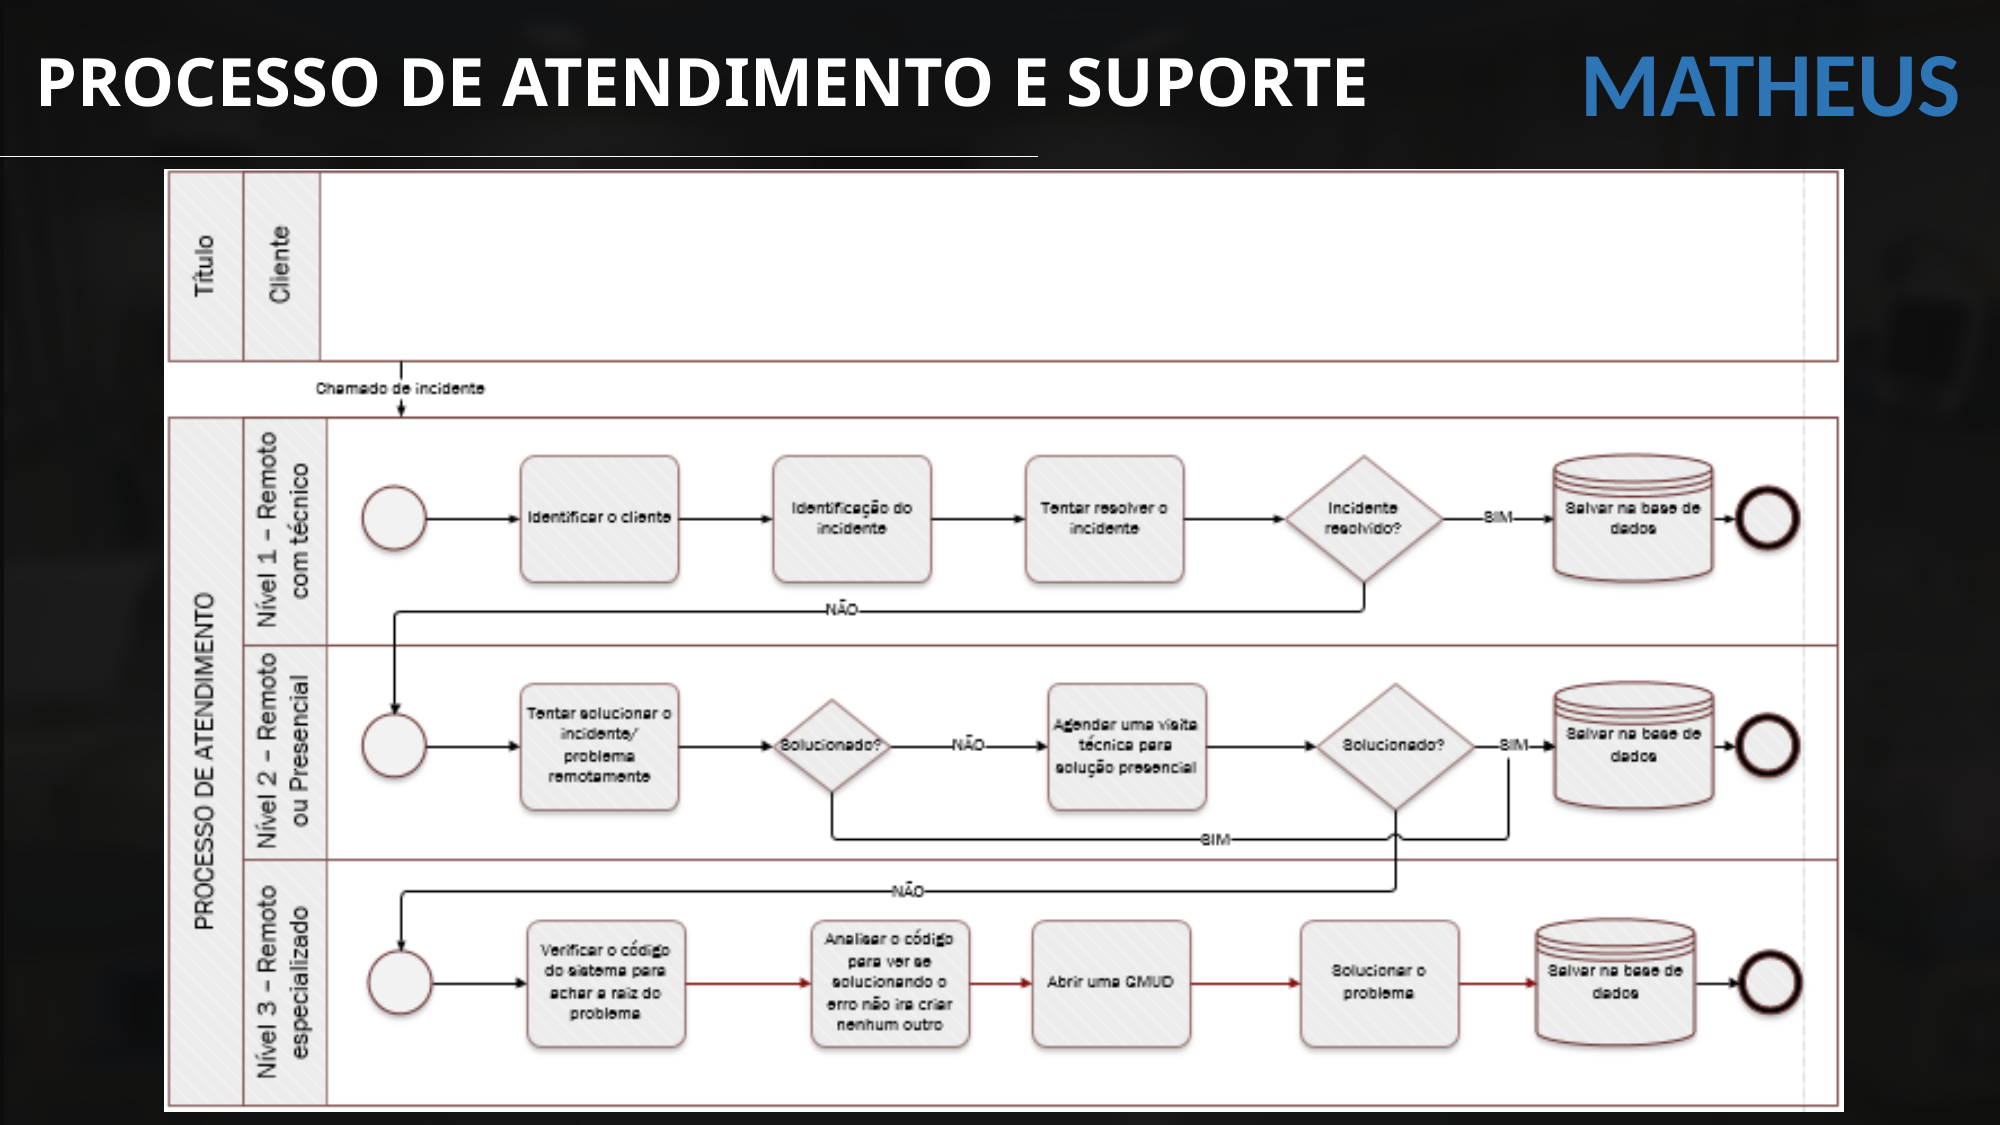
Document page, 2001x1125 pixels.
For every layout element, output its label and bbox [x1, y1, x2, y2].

text_box [4, 0, 2000, 1125]
picture [164, 169, 1844, 1112]
